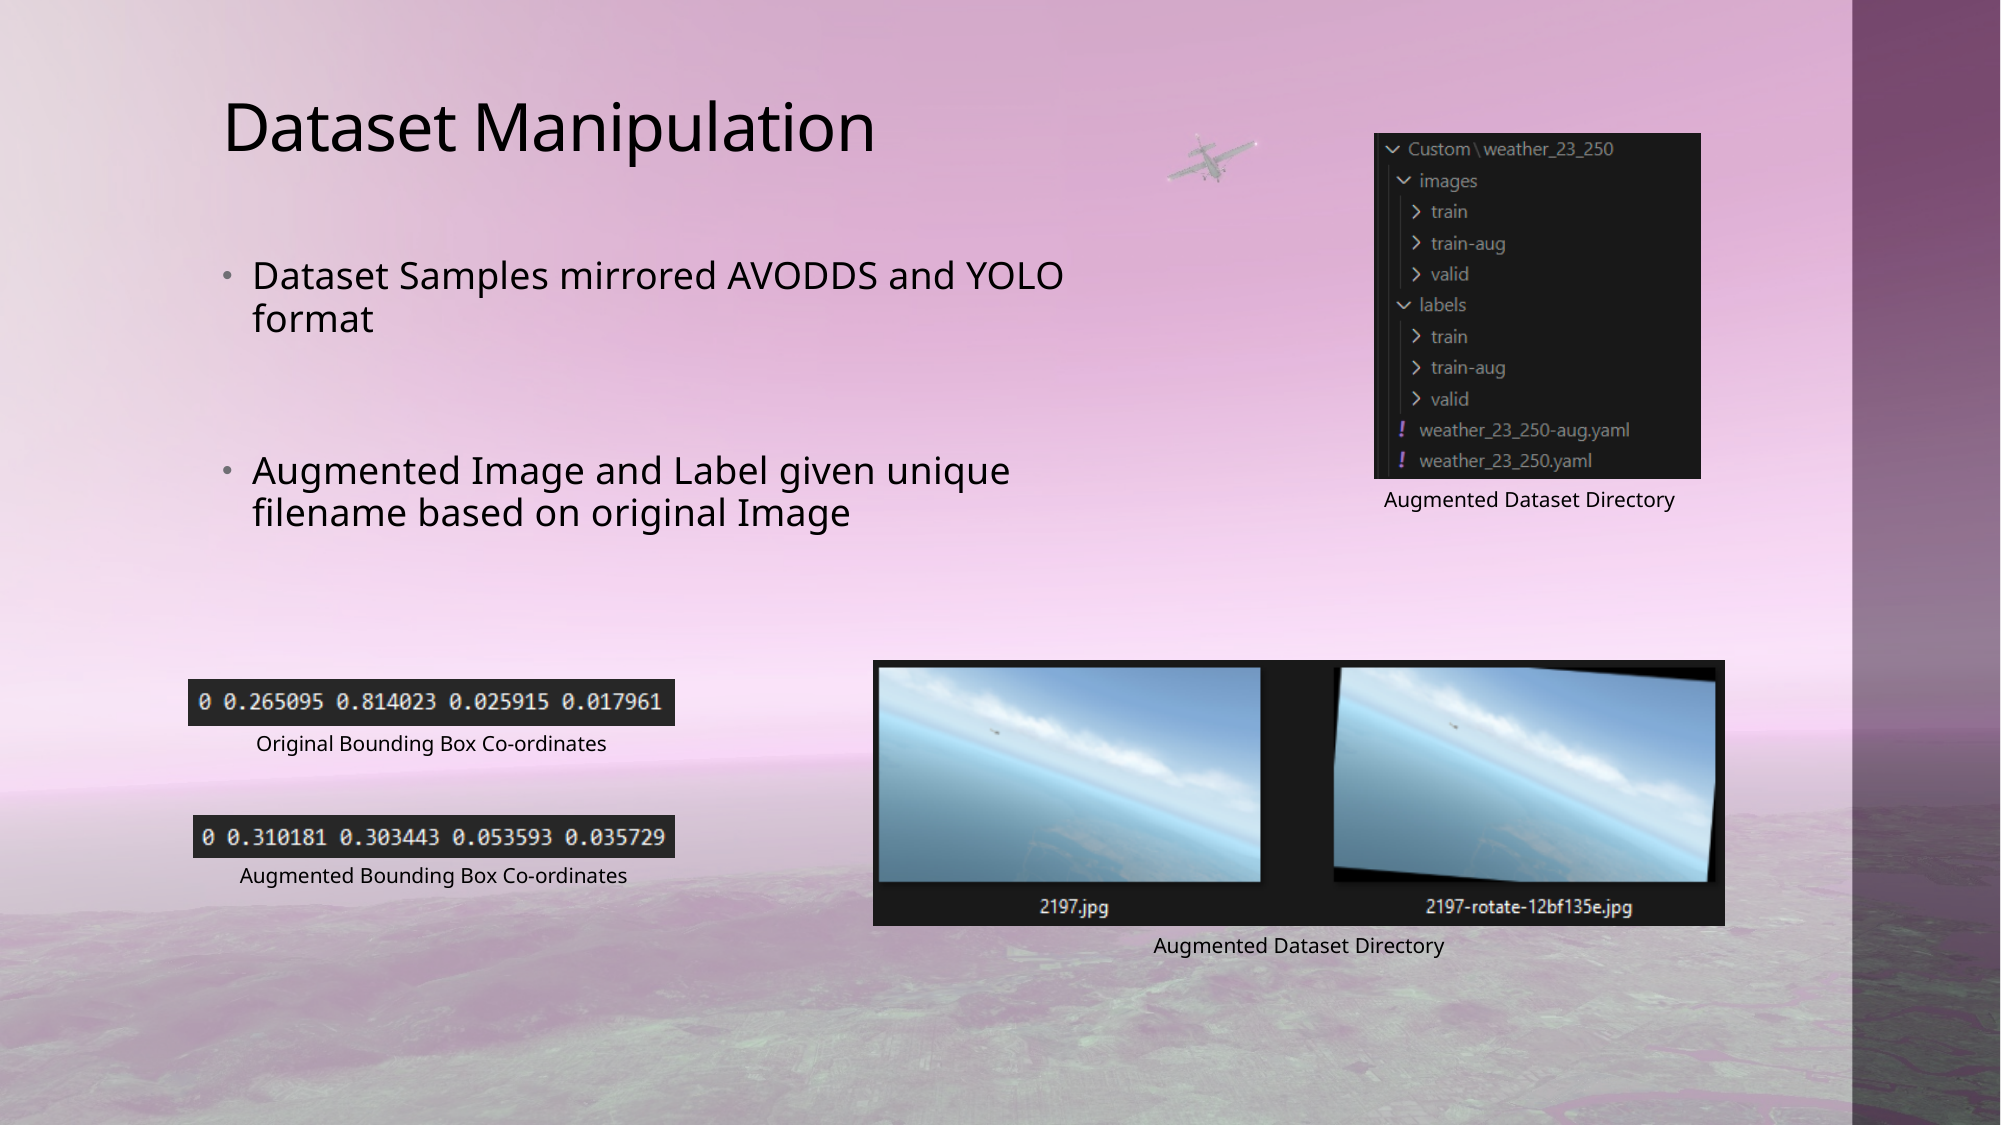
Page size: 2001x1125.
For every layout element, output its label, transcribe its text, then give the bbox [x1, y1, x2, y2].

list Dataset Samples mirrored AVODDS and YOLO format Augmented Image and Label given unique filename based on original Image [206, 247, 1142, 1014]
text_box Original Bounding Box Co-ordinates [188, 733, 675, 764]
picture [192, 814, 675, 858]
text_box Augmented Dataset Directory [1135, 935, 1463, 966]
picture [1373, 133, 1701, 480]
picture [872, 660, 1726, 927]
text_box Augmented Dataset Directory [1366, 480, 1693, 519]
picture [188, 679, 675, 726]
title Dataset Manipulation [206, 60, 1797, 174]
text_box Augmented Bounding Box Co-ordinates [192, 865, 675, 896]
